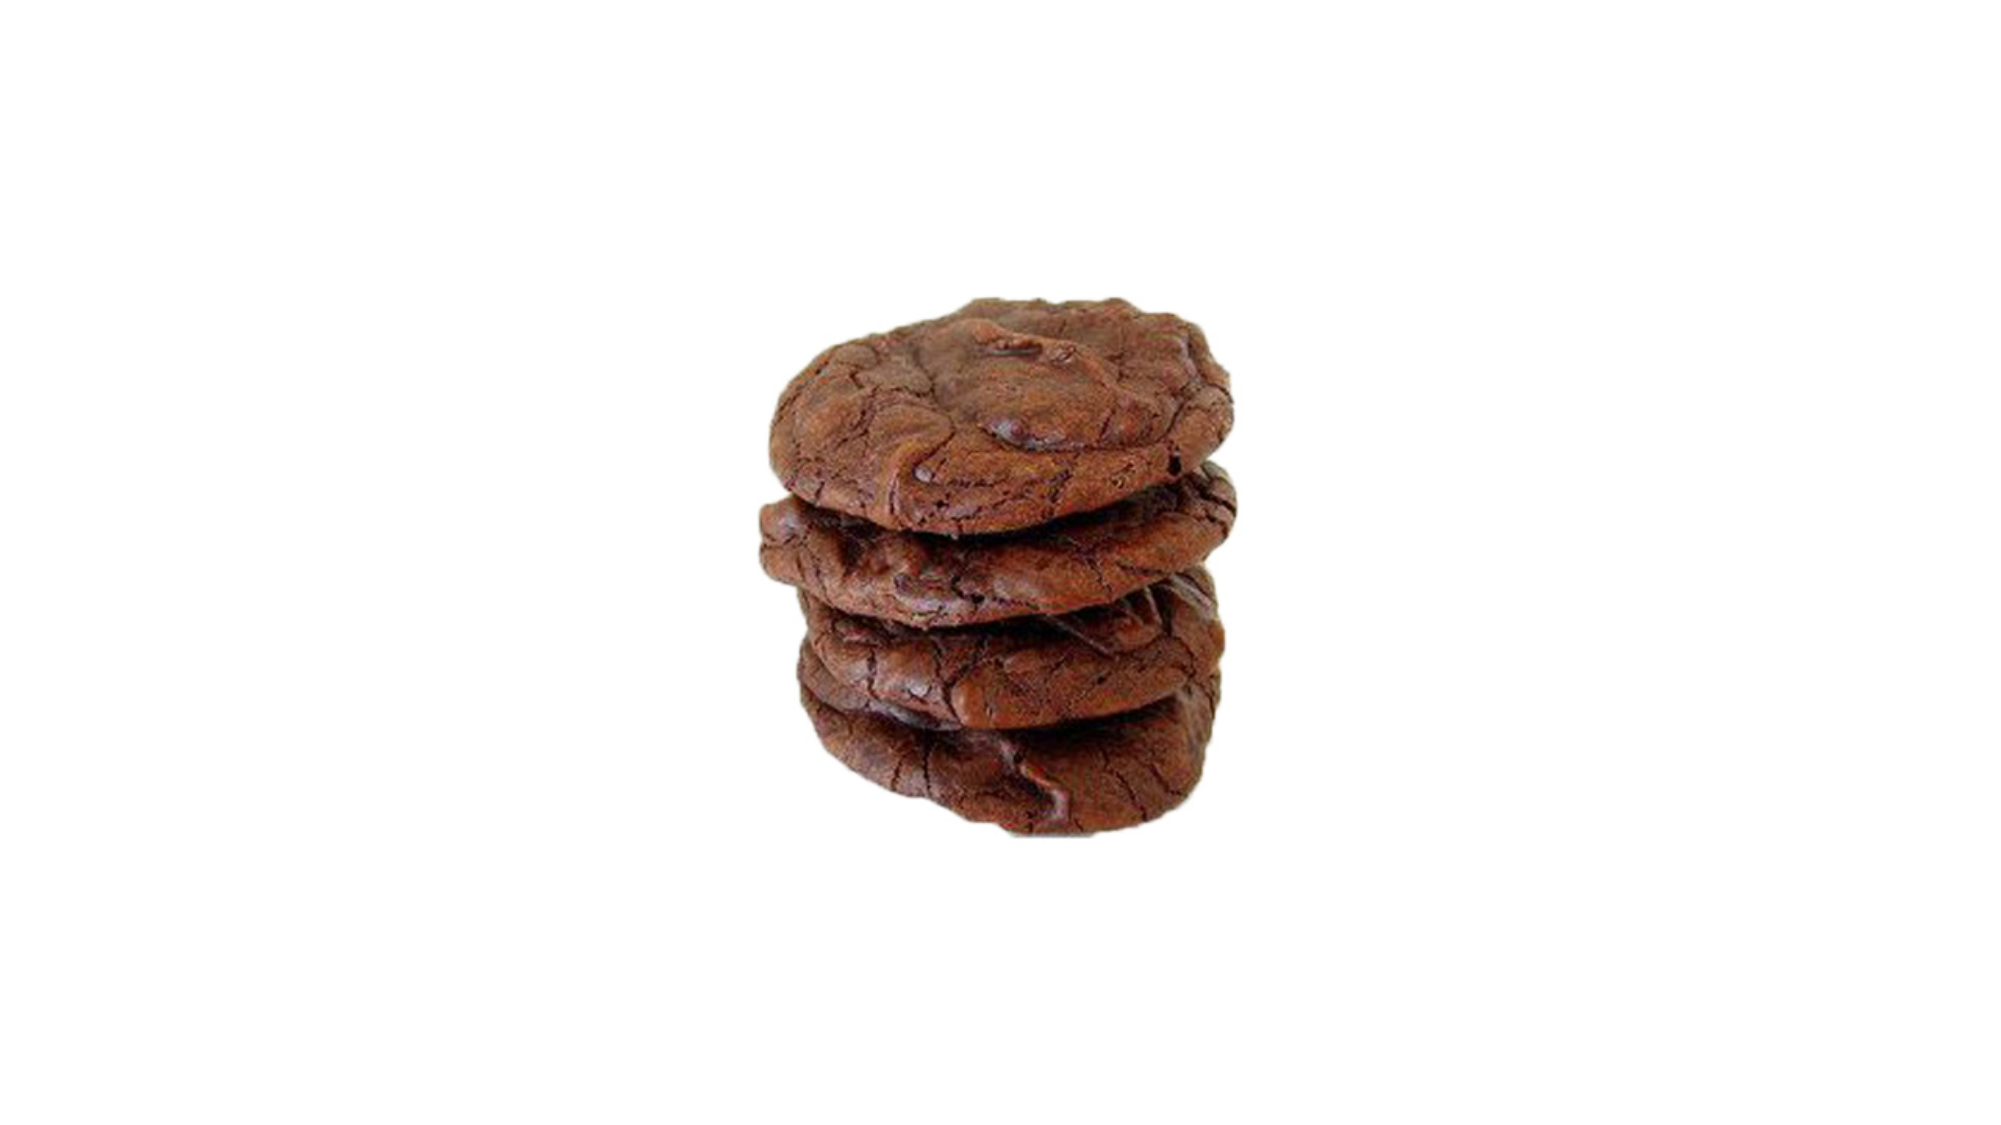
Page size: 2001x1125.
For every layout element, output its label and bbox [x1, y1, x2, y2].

picture [531, 210, 1469, 914]
